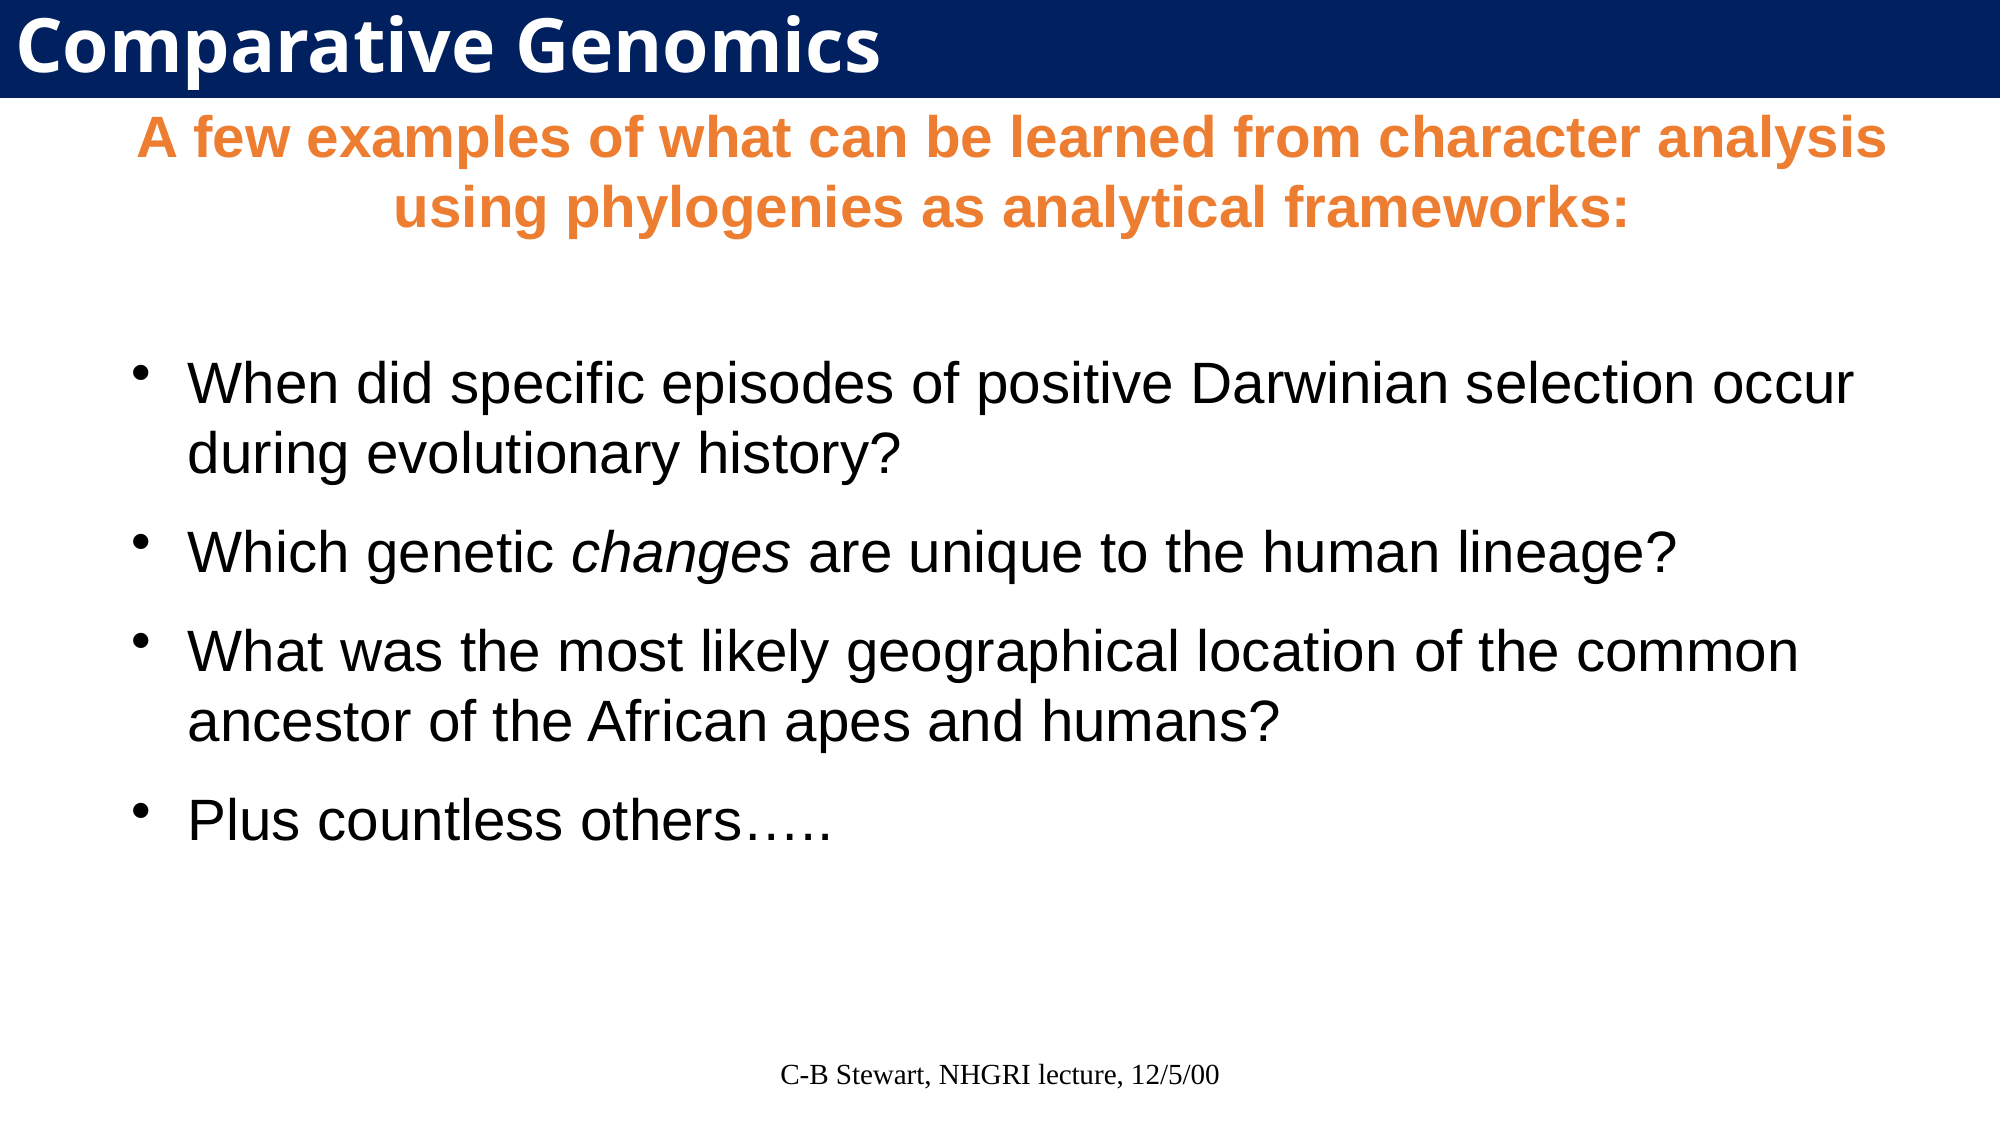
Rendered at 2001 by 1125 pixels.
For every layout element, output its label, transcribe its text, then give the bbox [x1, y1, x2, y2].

text_box When did specific episodes of positive Darwinian selection occur during evolutionary history? Which genetic changes are unique to the human lineage? What was the most likely geographical location of the common ancestor of the African apes and humans? Plus countless others….. [116, 337, 1938, 1025]
footer C-B Stewart, NHGRI lecture, 12/5/00 [662, 1042, 1338, 1103]
text_box A few examples of what can be learned from character analysis using phylogenies as analytical frameworks: [116, 96, 1910, 263]
text_box Comparative Genomics [0, 0, 2000, 96]
